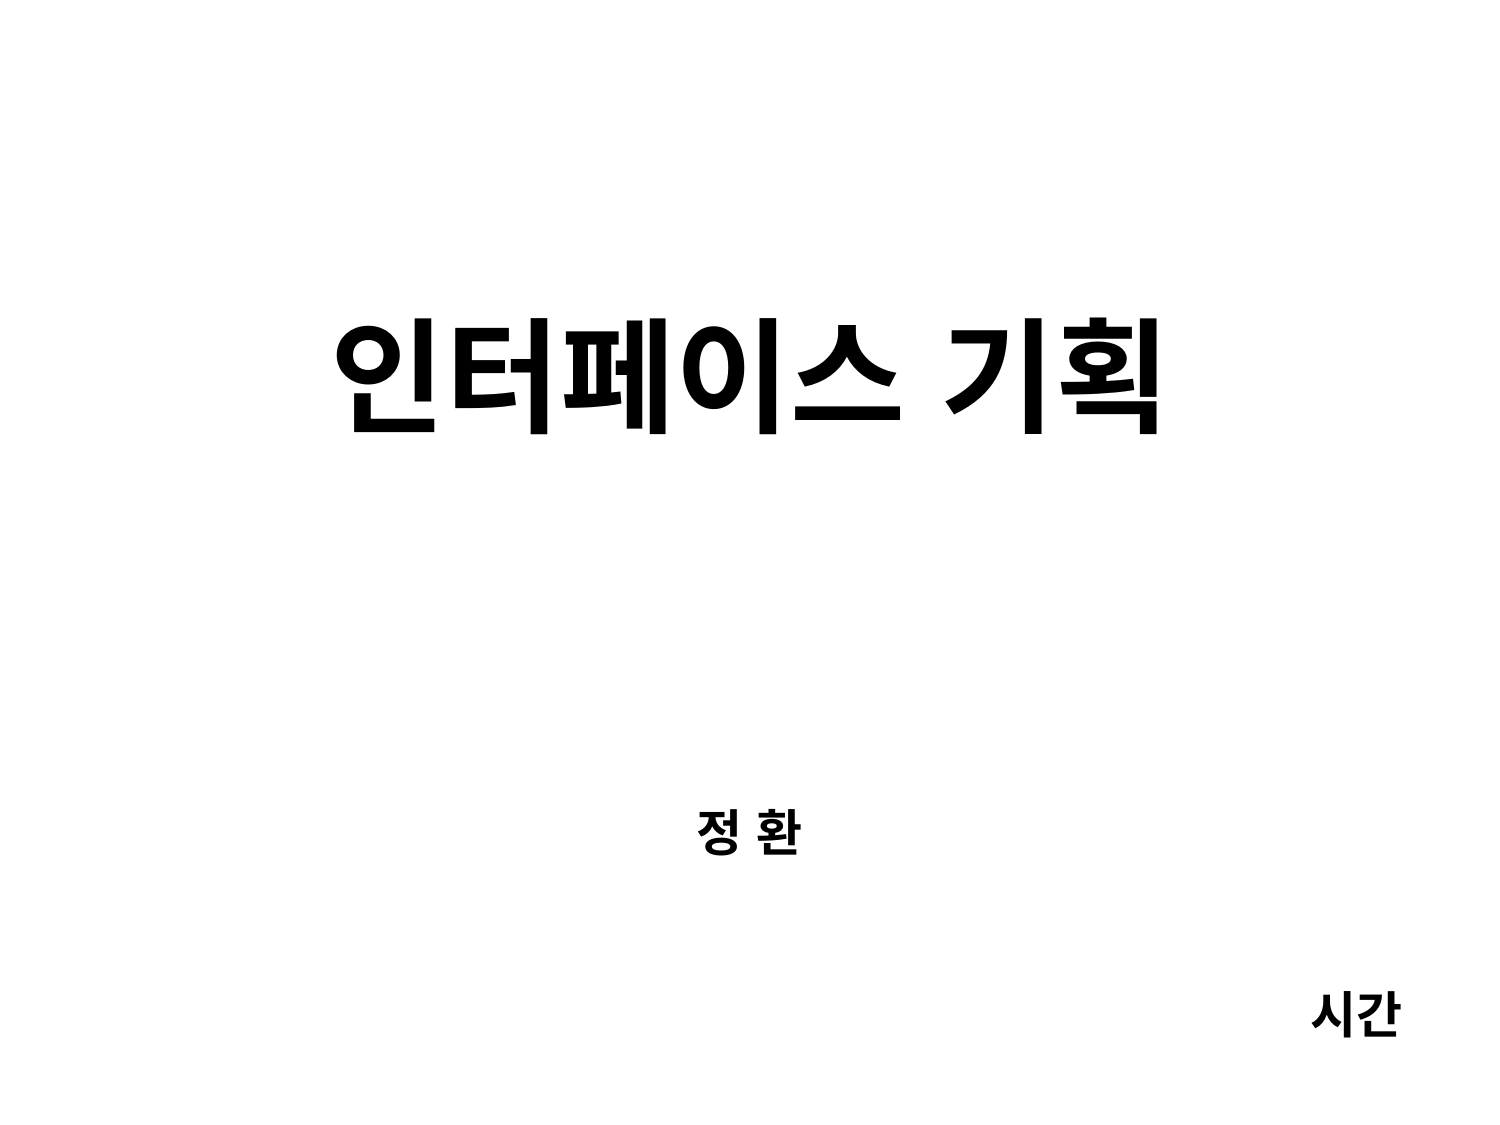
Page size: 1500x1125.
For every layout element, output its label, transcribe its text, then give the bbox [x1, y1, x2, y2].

text_box 인터페이스 기획 [315, 290, 1185, 456]
text_box 시간 [1295, 975, 1417, 1051]
text_box 정 환 [682, 793, 818, 869]
